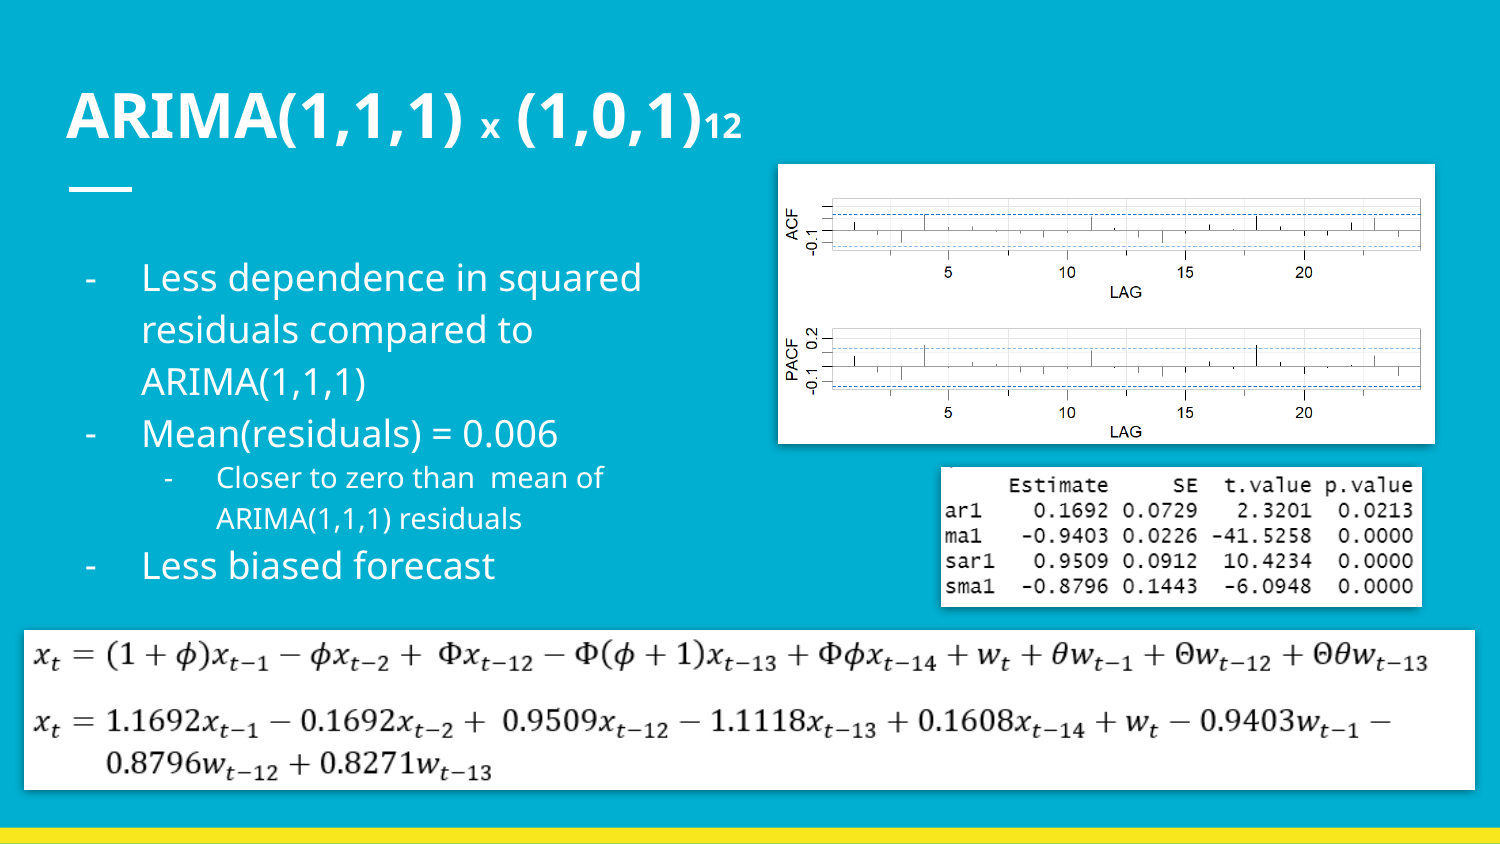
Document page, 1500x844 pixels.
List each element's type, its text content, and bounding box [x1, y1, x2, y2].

picture [777, 164, 1435, 445]
picture [941, 466, 1422, 608]
list Less dependence in squared residuals compared to ARIMA(1,1,1) Mean(residuals) = 0.006 Closer to zero than mean of ARIMA(1,1,1) residuals Less biased forecast [51, 232, 707, 607]
picture [24, 630, 1476, 790]
title ARIMA(1,1,1) x (1,0,1)12 [51, 61, 1449, 167]
